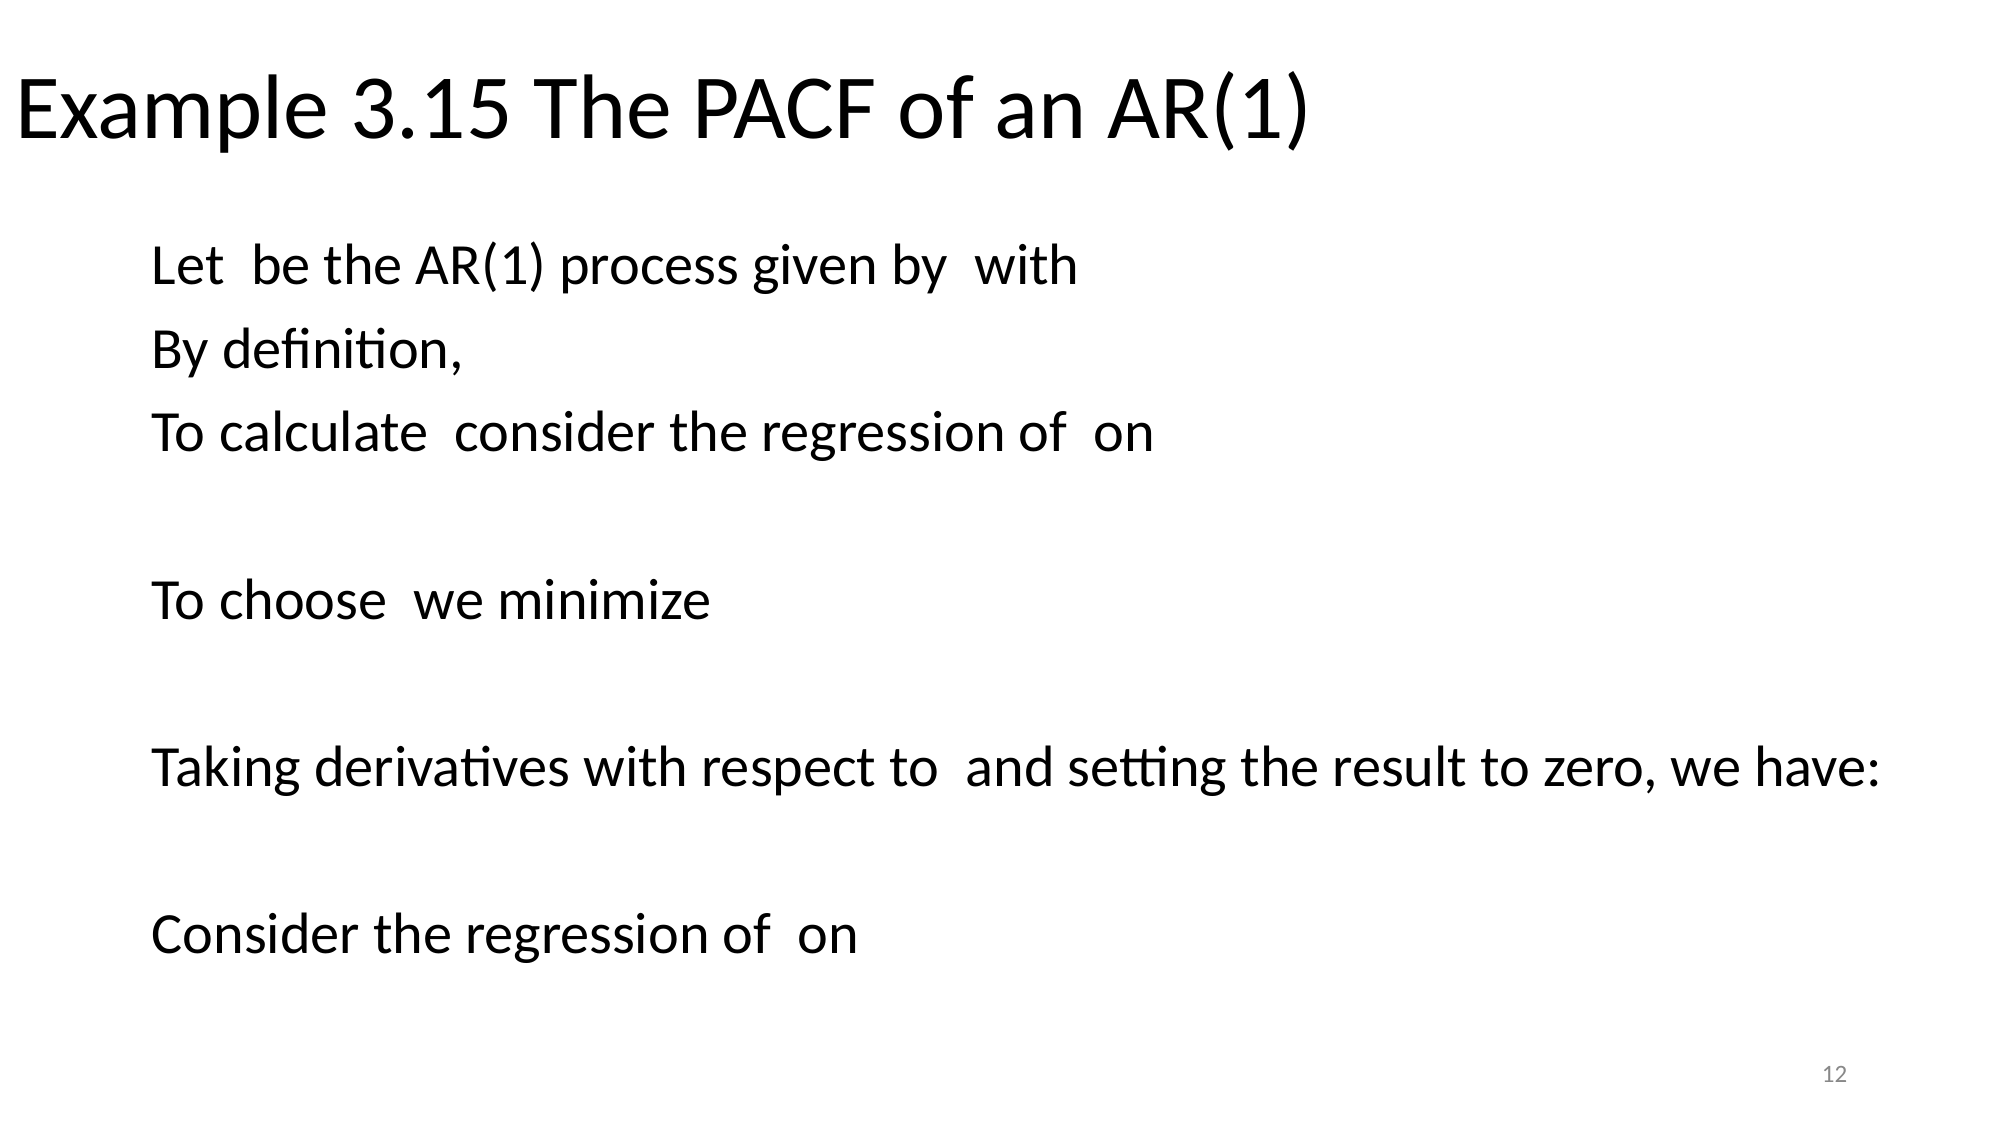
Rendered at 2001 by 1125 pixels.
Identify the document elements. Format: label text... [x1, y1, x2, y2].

title Example 3.15 The PACF of an AR(1) [0, 0, 1725, 218]
slide_number 12 [1412, 1042, 1863, 1103]
